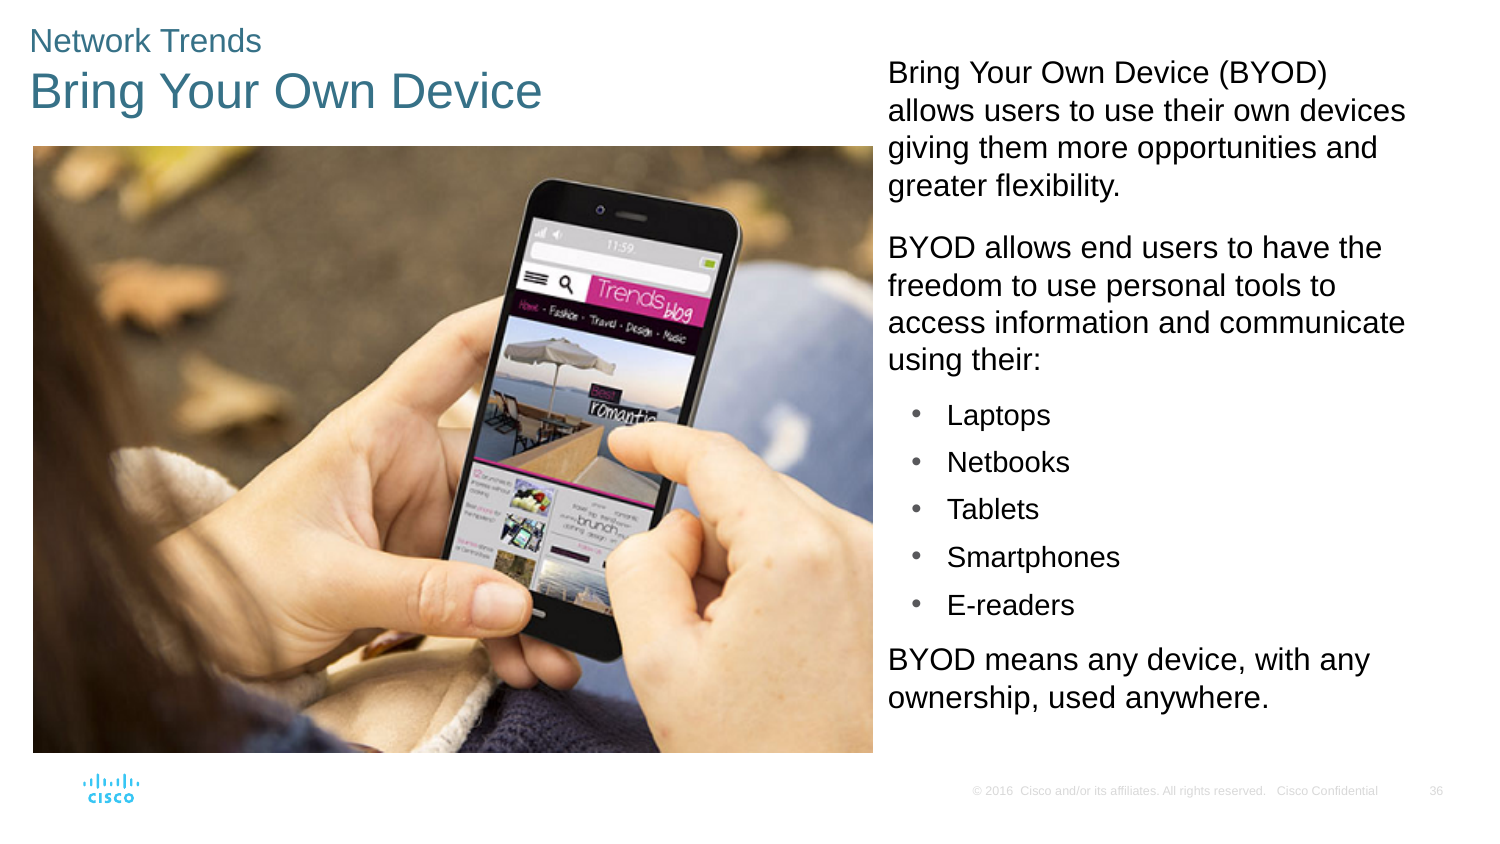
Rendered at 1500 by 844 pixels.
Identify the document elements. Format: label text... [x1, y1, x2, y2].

title Network Trends Bring Your Own Device [14, 6, 873, 131]
list Bring Your Own Device (BYOD) allows users to use their own devices giving them more opportunities and greater flexibility. BYOD allows end users to have the freedom to use personal tools to access information and communicate using their: Laptops Netbooks Tablets Smartphones E-readers BYOD means any device, with any ownership, used anywhere. [873, 45, 1452, 753]
picture [33, 146, 874, 754]
